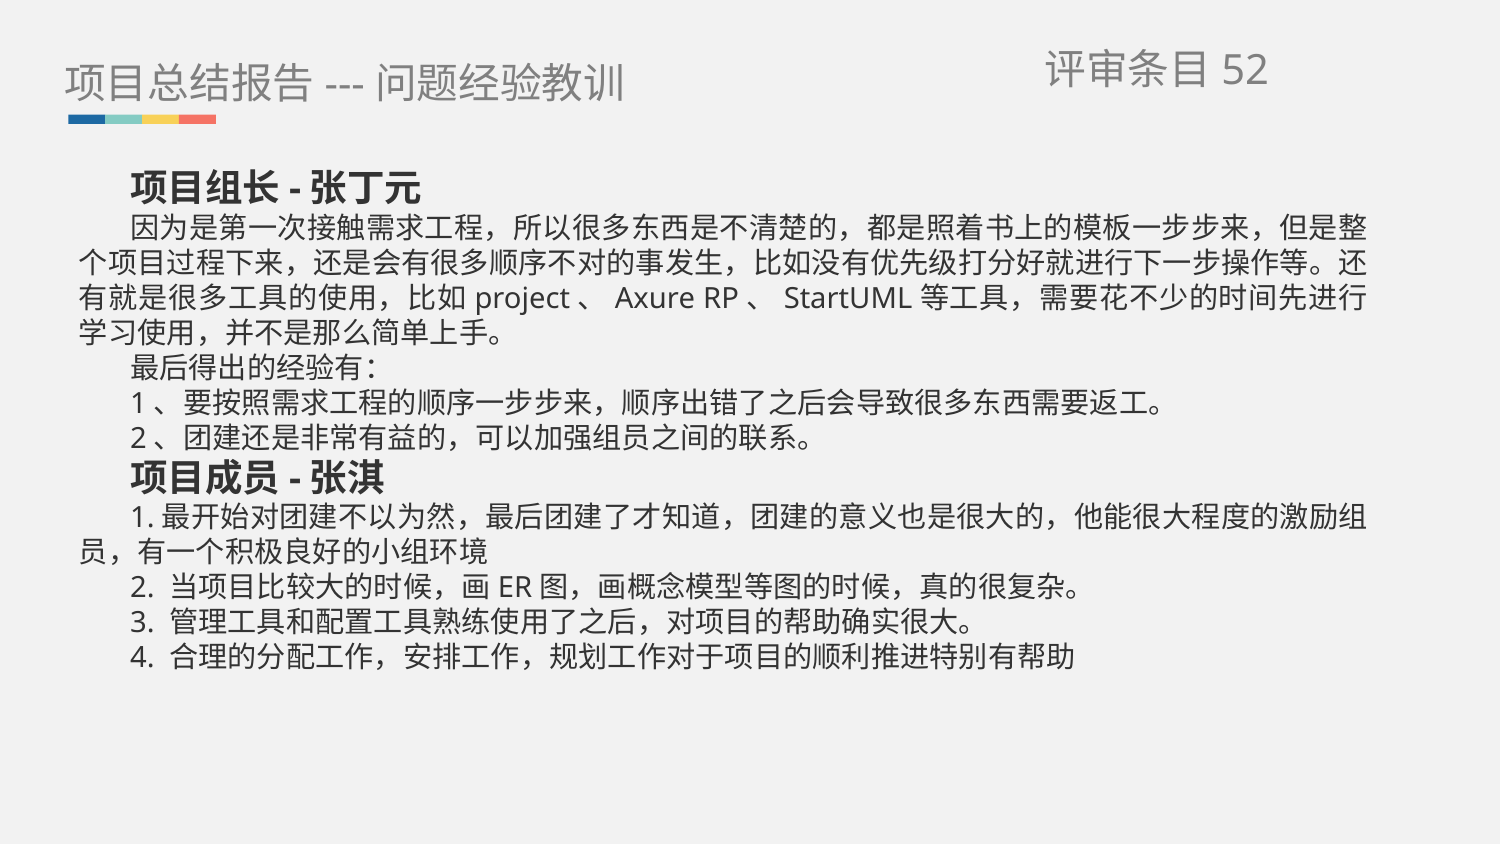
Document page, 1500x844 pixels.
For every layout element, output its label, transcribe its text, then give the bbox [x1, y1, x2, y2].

text_box 项目总结报告---问题经验教训 [64, 32, 690, 107]
text_box 评审条目52 [1044, 43, 1500, 94]
text_box 项目组长-张丁元 因为是第一次接触需求工程，所以很多东西是不清楚的，都是照着书上的模板一步步来，但是整个项目过程下来，还是会有很多顺序不对的事发生，比如没有优先级打分好就进行下一步操作等。还有就是很多工具的使用，比如project、Axure RP、StartUML等工具，需要花不少的时间先进行学习使用，并不是那么简单上手。 最后得出的经验有： 1、要按照需求工程的顺序一步步来，顺序出错了之后会导致很多东西需要返工。 2、团建还是非常有益的，可以加强组员之间的联系。 项目成员-张淇 1.最开始对团建不以为然，最后团建了才知道，团建的意义也是很大的，他能很大程度的激励组员，有一个积极良好的小组环境 2. 当项目比较大的时候，画ER图，画概念模型等图的时候，真的很复杂。 3. 管理工具和配置工具熟练使用了之后，对项目的帮助确实很大。 4. 合理的分配工作，安排工作，规划工作对于项目的顺利推进特别有帮助 [64, 156, 1383, 681]
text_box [68, 114, 217, 125]
